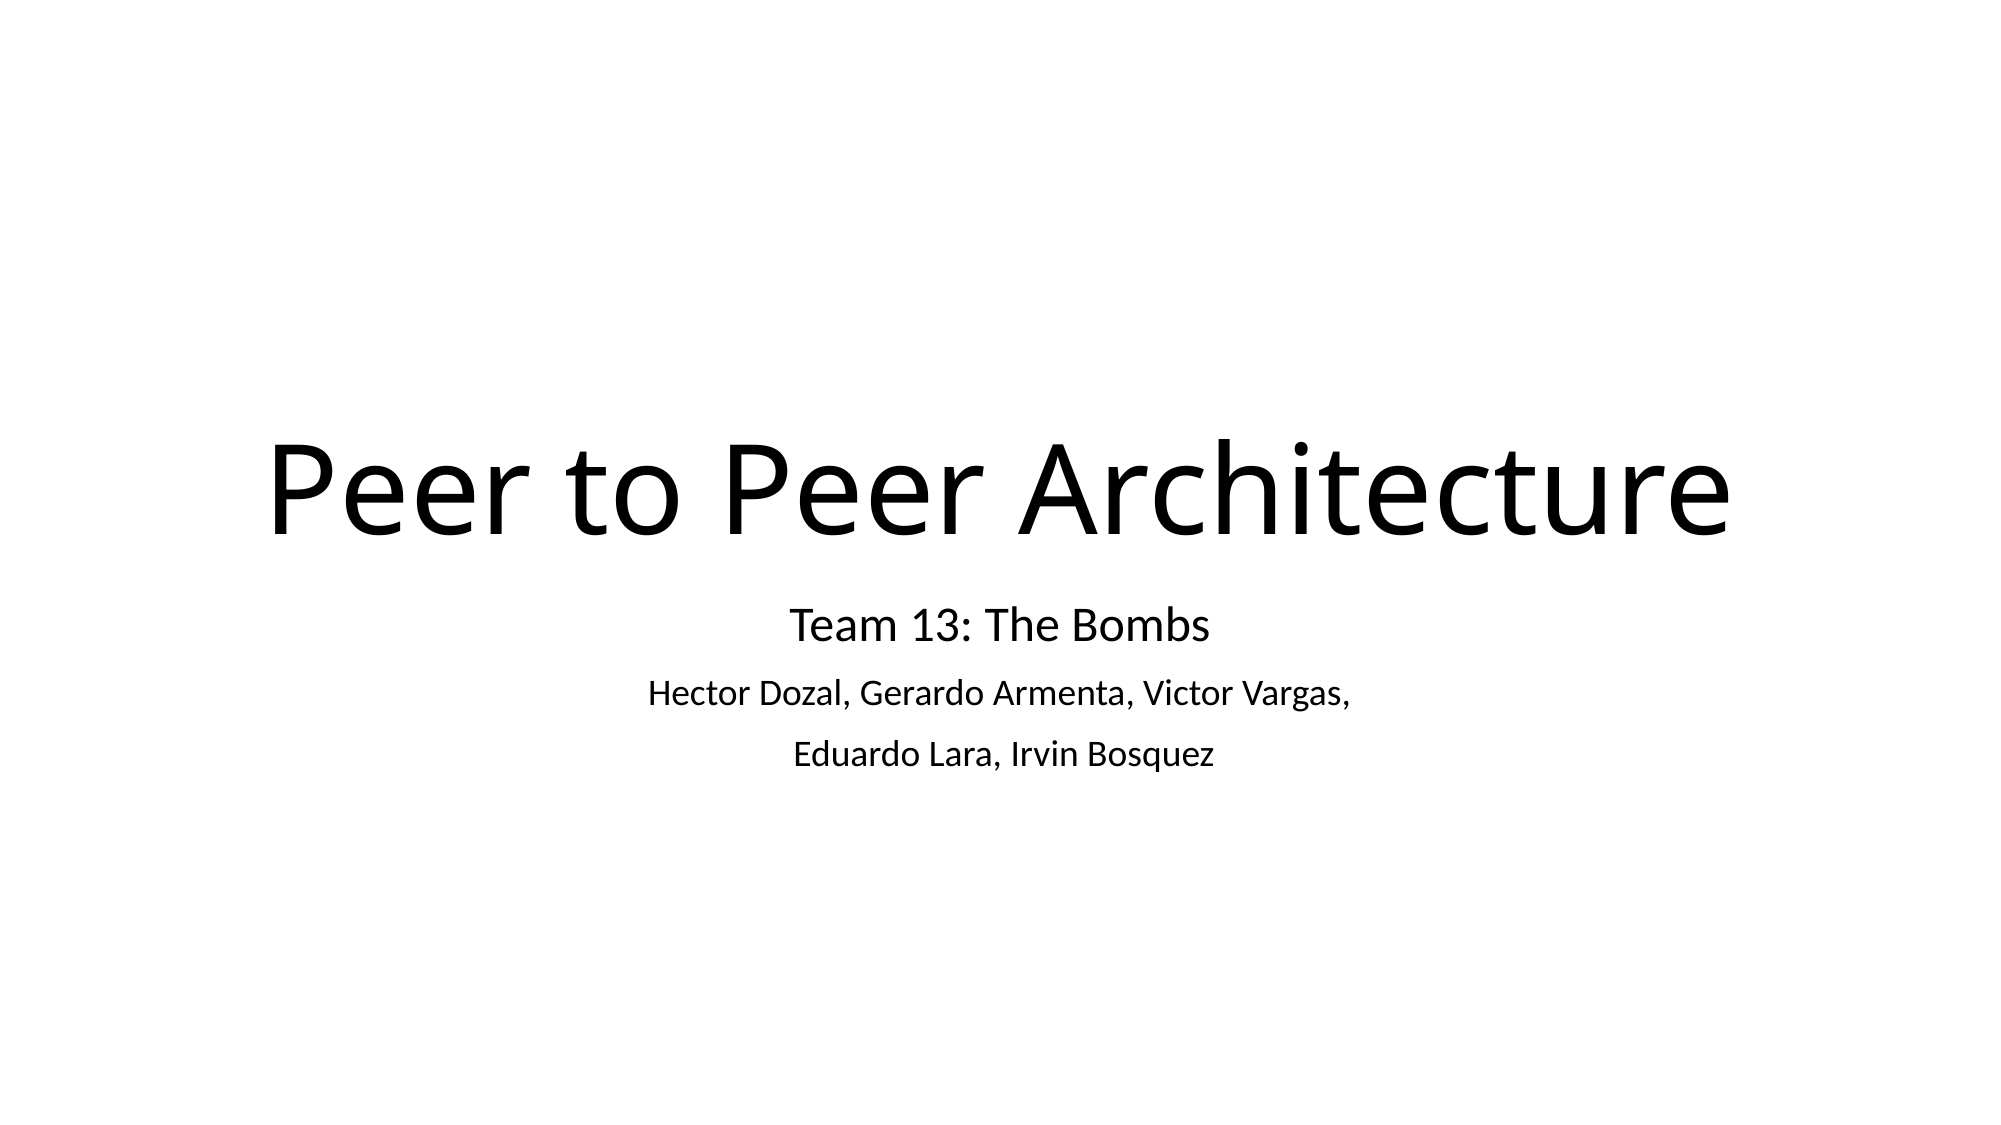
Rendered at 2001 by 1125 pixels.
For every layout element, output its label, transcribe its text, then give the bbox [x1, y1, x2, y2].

subtitle Team 13: The Bombs Hector Dozal, Gerardo Armenta, Victor Vargas, Eduardo Lara, Irvin Bosquez [249, 590, 1751, 863]
title Peer to Peer Architecture [249, 176, 1751, 570]
